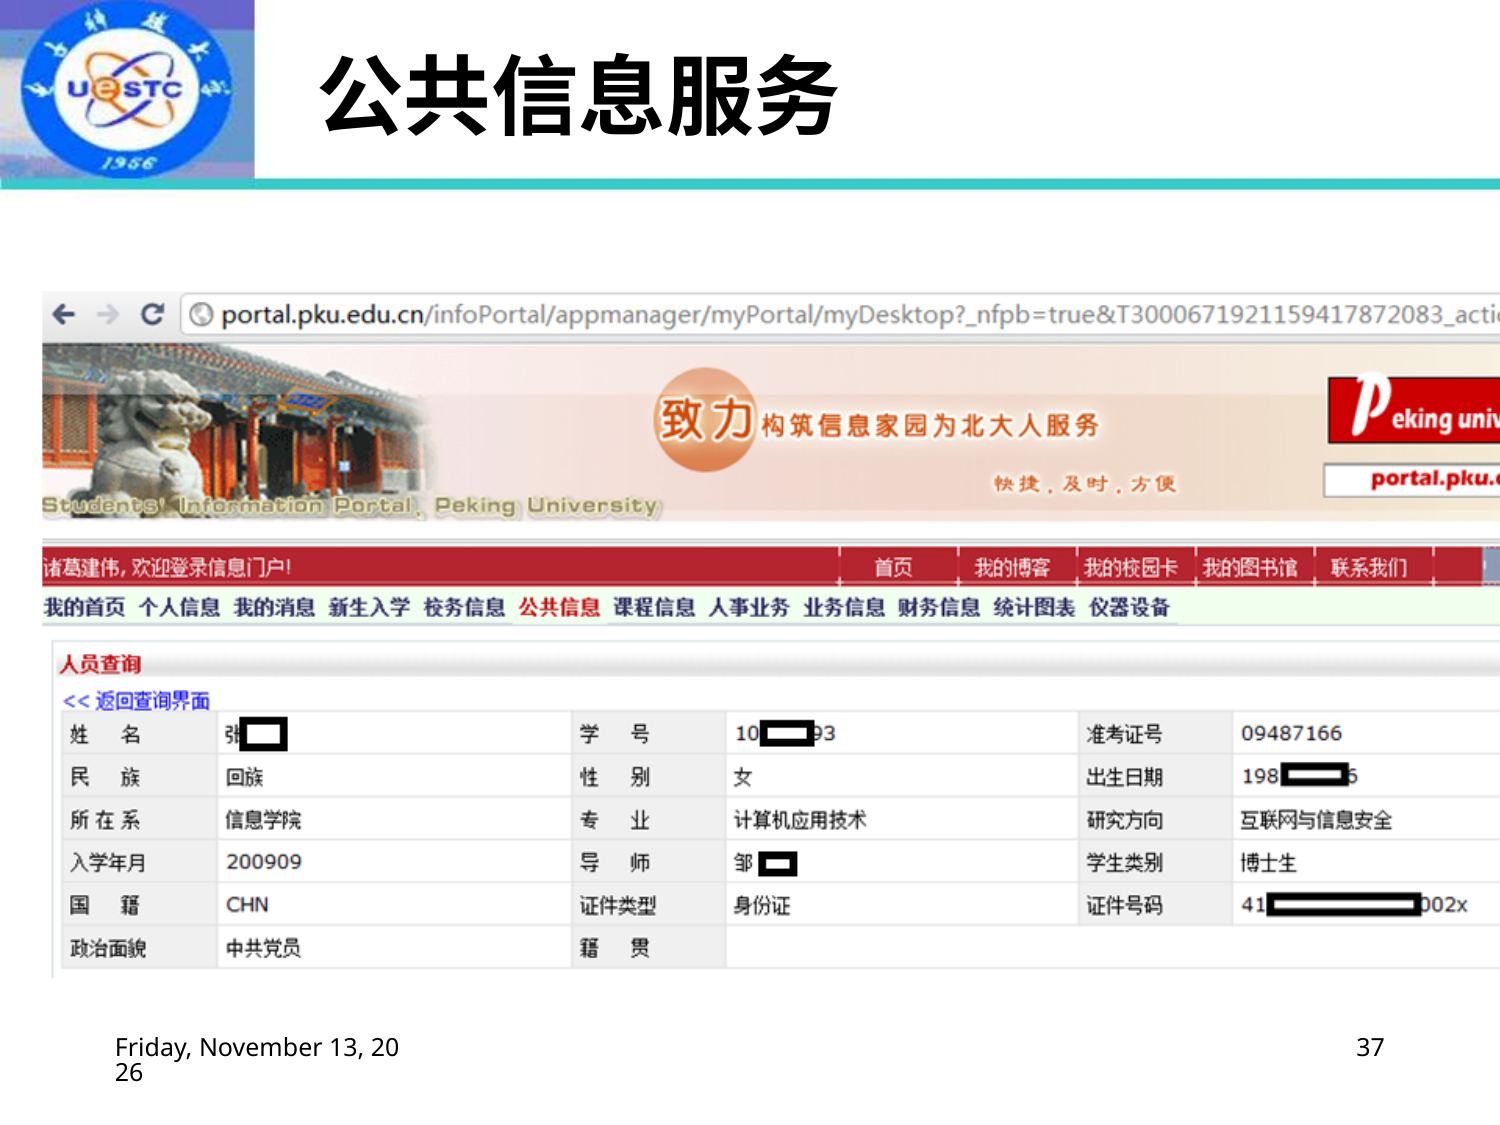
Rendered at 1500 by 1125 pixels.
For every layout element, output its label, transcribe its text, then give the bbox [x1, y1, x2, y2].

slide_number 37 [1074, 1024, 1401, 1103]
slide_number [99, 1024, 426, 1103]
picture [0, 0, 1500, 1125]
title 公共信息服务 [300, 30, 1500, 154]
